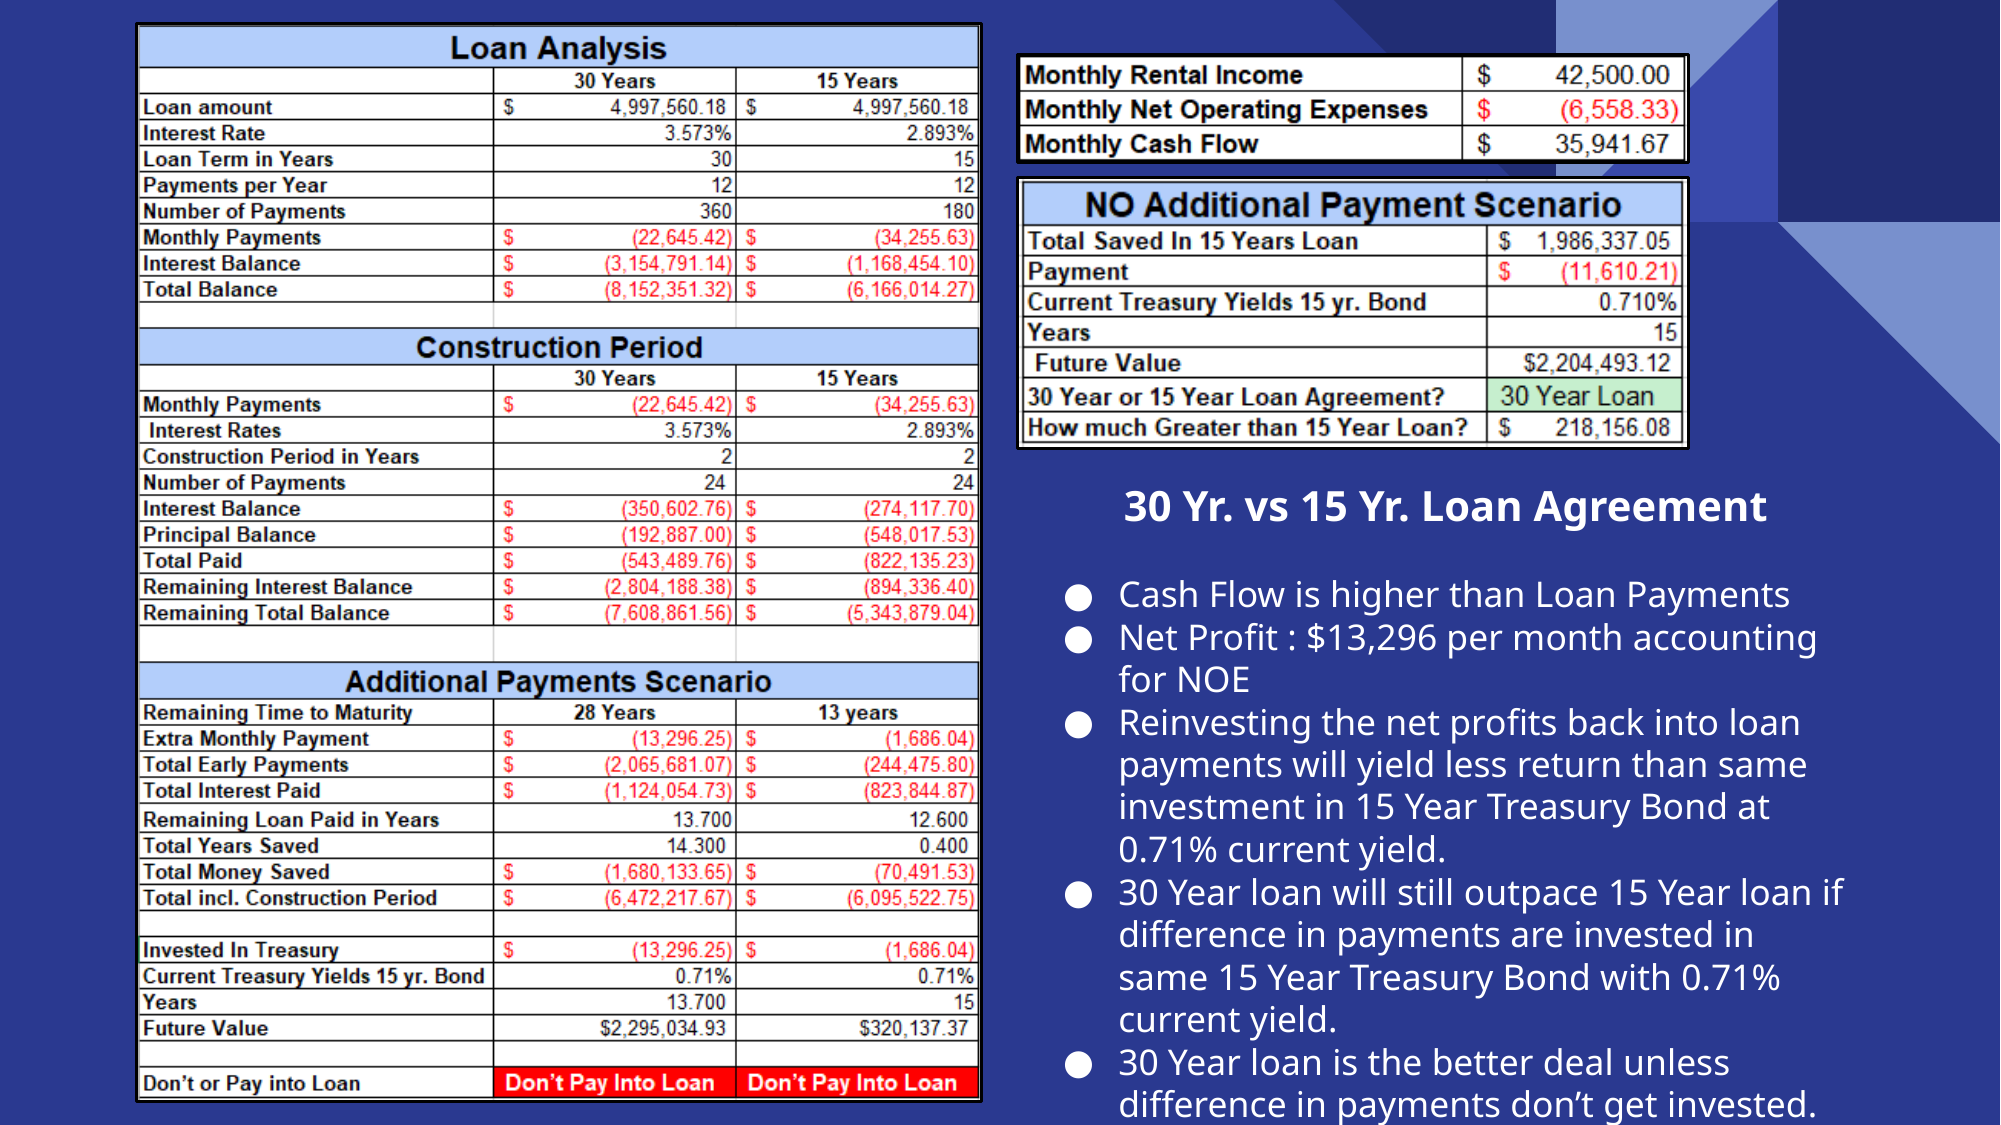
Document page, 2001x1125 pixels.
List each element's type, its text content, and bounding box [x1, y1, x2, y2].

picture [137, 24, 981, 1101]
picture [1019, 56, 1687, 162]
text_box 30 Yr. vs 15 Yr. Loan Agreement Cash Flow is higher than Loan Payments Net Profit : $13,296 per month accounting for NOE Reinvesting the net profits back into loan payments will yield less return than same investment in 15 Year Treasury Bond at 0.71% current yield. 30 Year loan will still outpace 15 Year loan if difference in payments are invested in same 15 Year Treasury Bond with 0.71% current yield. 30 Year loan is the better deal unless difference in payments don’t get invested. Both Scenarios for Reinvesting surplus in cash flow back into loan payments are not favorable [1028, 464, 1864, 1013]
picture [1019, 178, 1687, 448]
